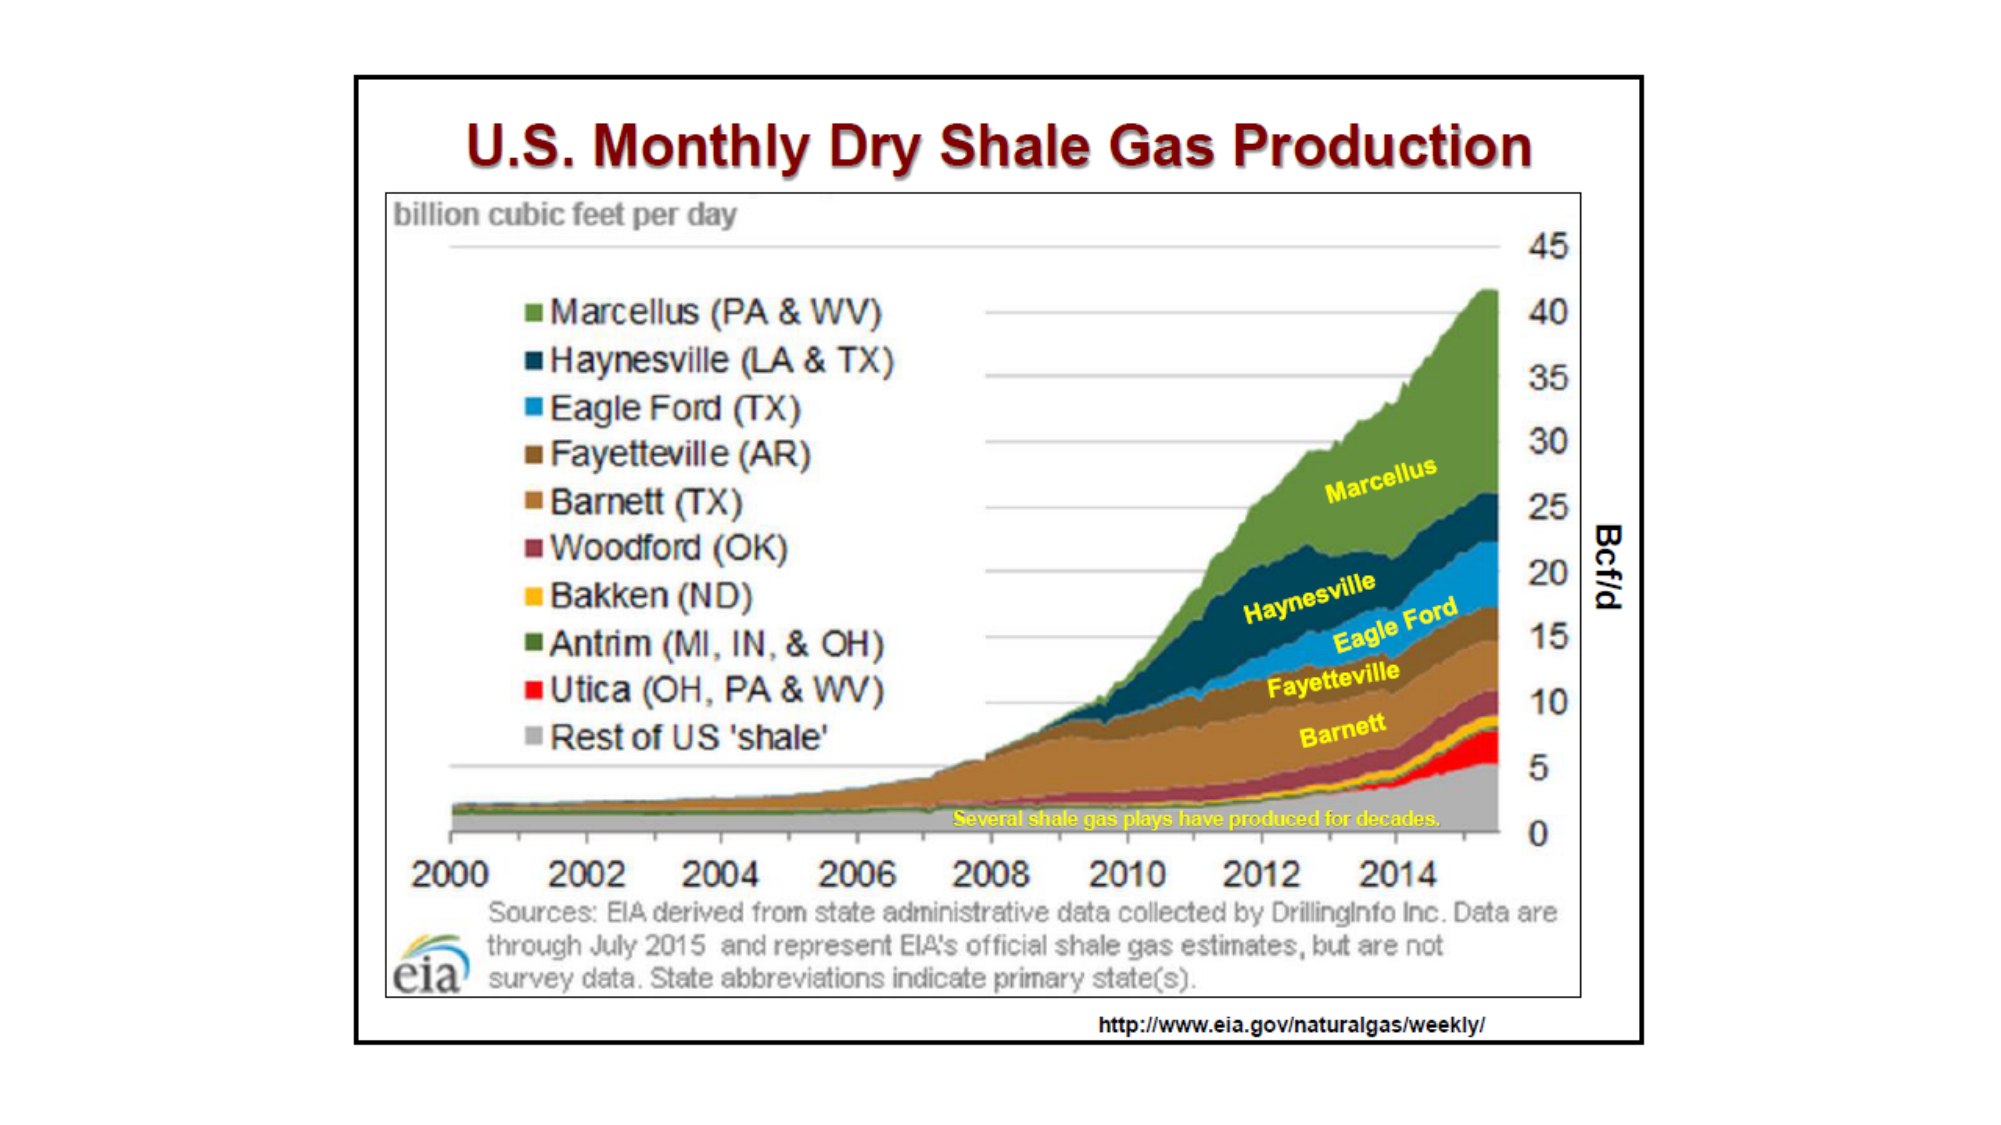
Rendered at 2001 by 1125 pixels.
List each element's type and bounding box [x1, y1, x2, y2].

picture [351, 72, 1649, 1053]
